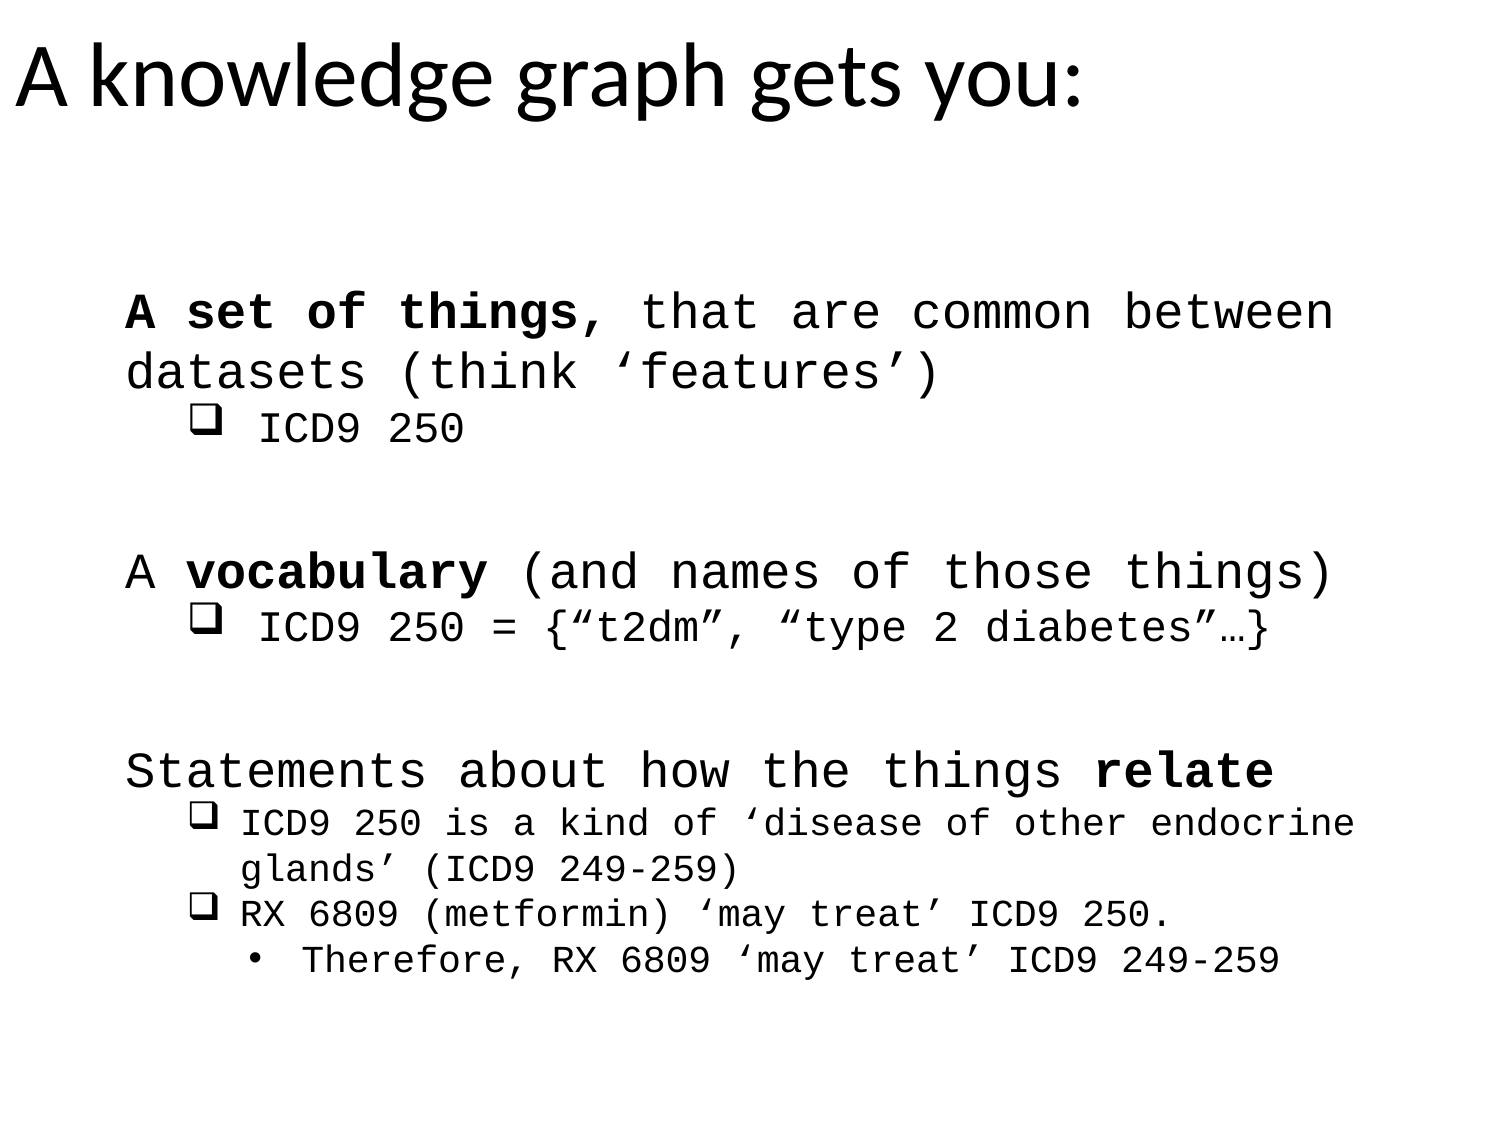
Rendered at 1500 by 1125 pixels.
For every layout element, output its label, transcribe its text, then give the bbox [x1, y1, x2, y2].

list A set of things, that are common between datasets (think ‘features’) ICD9 250 A vocabulary (and names of those things) ICD9 250 = {“t2dm”, “type 2 diabetes”…} Statements about how the things relate ICD9 250 is a kind of ‘disease of other endocrine glands’ (ICD9 249-259) RX 6809 (metformin) ‘may treat’ ICD9 250. Therefore, RX 6809 ‘may treat’ ICD9 249-259 [75, 262, 1425, 1005]
title A knowledge graph gets you: [0, 0, 1425, 188]
